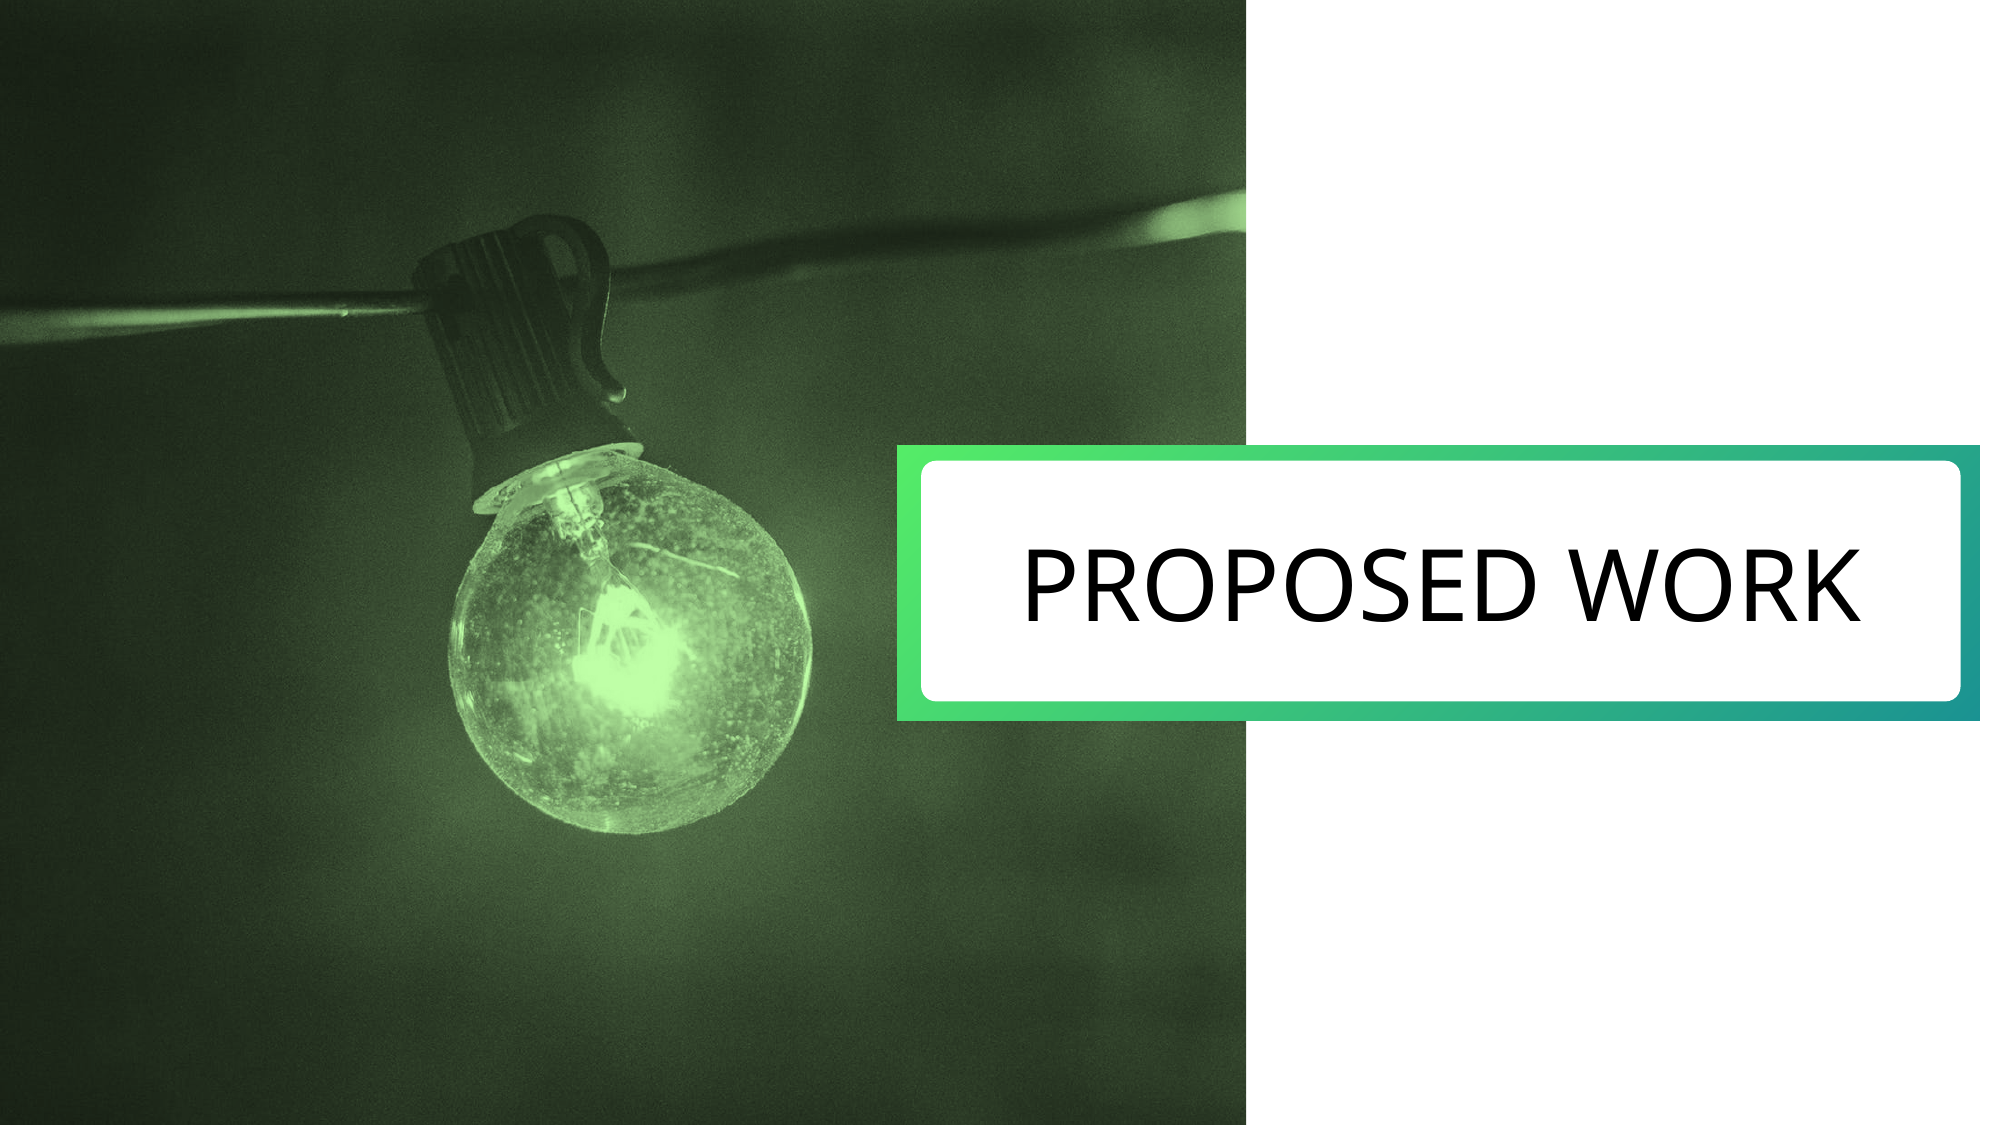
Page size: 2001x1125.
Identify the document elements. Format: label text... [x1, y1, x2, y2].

text_box PROPOSED WORK [1247, 459, 1962, 703]
text_box [1247, 445, 1981, 721]
picture [0, 0, 1247, 1125]
